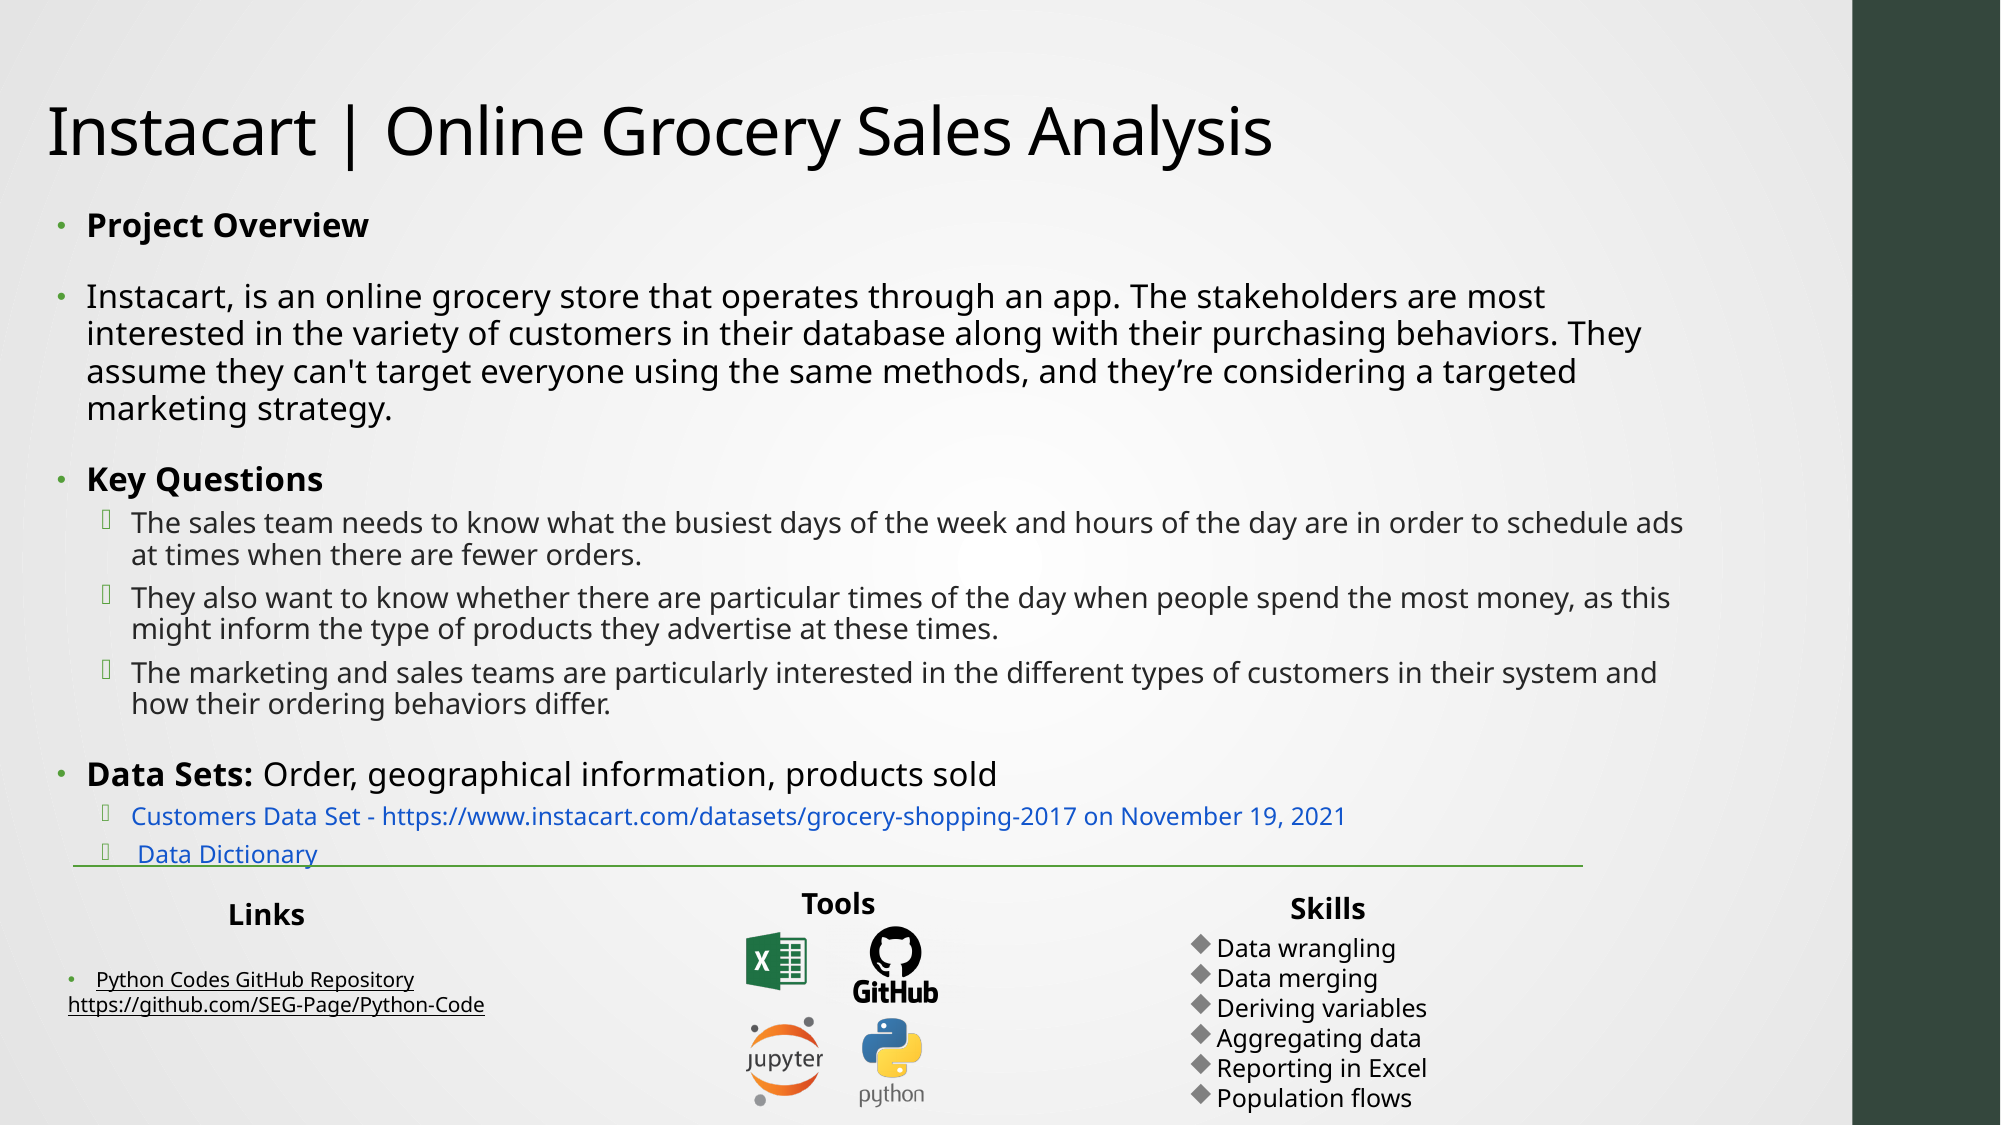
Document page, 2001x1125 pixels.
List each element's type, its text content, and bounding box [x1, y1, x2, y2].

text_box Python Codes GitHub Repository https://github.com/SEG-Page/Python-Code [53, 939, 594, 1028]
list Project Overview Instacart, is an online grocery store that operates through an app. The stakeholders are most interested in the variety of customers in their database along with their purchasing behaviors. They assume they can't target everyone using the same methods, and they’re considering a targeted marketing strategy. Key Questions The sales team needs to know what the busiest days of the week and hours of the day are in order to schedule ads at times when there are fewer orders. They also want to know whether there are particular times of the day when people spend the most money, as this might inform the type of products they advertise at these times. The marketing and sales teams are particularly interested in the different types of customers in their system and how their ordering behaviors differ. Data Sets: Order, geographical information, products sold Customers Data Set - https://www.instacart.com/datasets/grocery-shopping-2017 on November 19, 2021 Data Dictionary [41, 200, 1732, 915]
title Instacart | Online Grocery Sales Analysis [32, 55, 1806, 177]
text_box Tools [727, 877, 950, 928]
text_box Data wrangling Data merging Deriving variables Aggregating data Reporting in Excel Population flows [1173, 925, 1704, 1120]
picture [745, 1015, 939, 1109]
text_box Skills [1193, 883, 1464, 933]
picture [741, 926, 810, 995]
picture [825, 925, 965, 1004]
text_box Links [155, 889, 378, 939]
